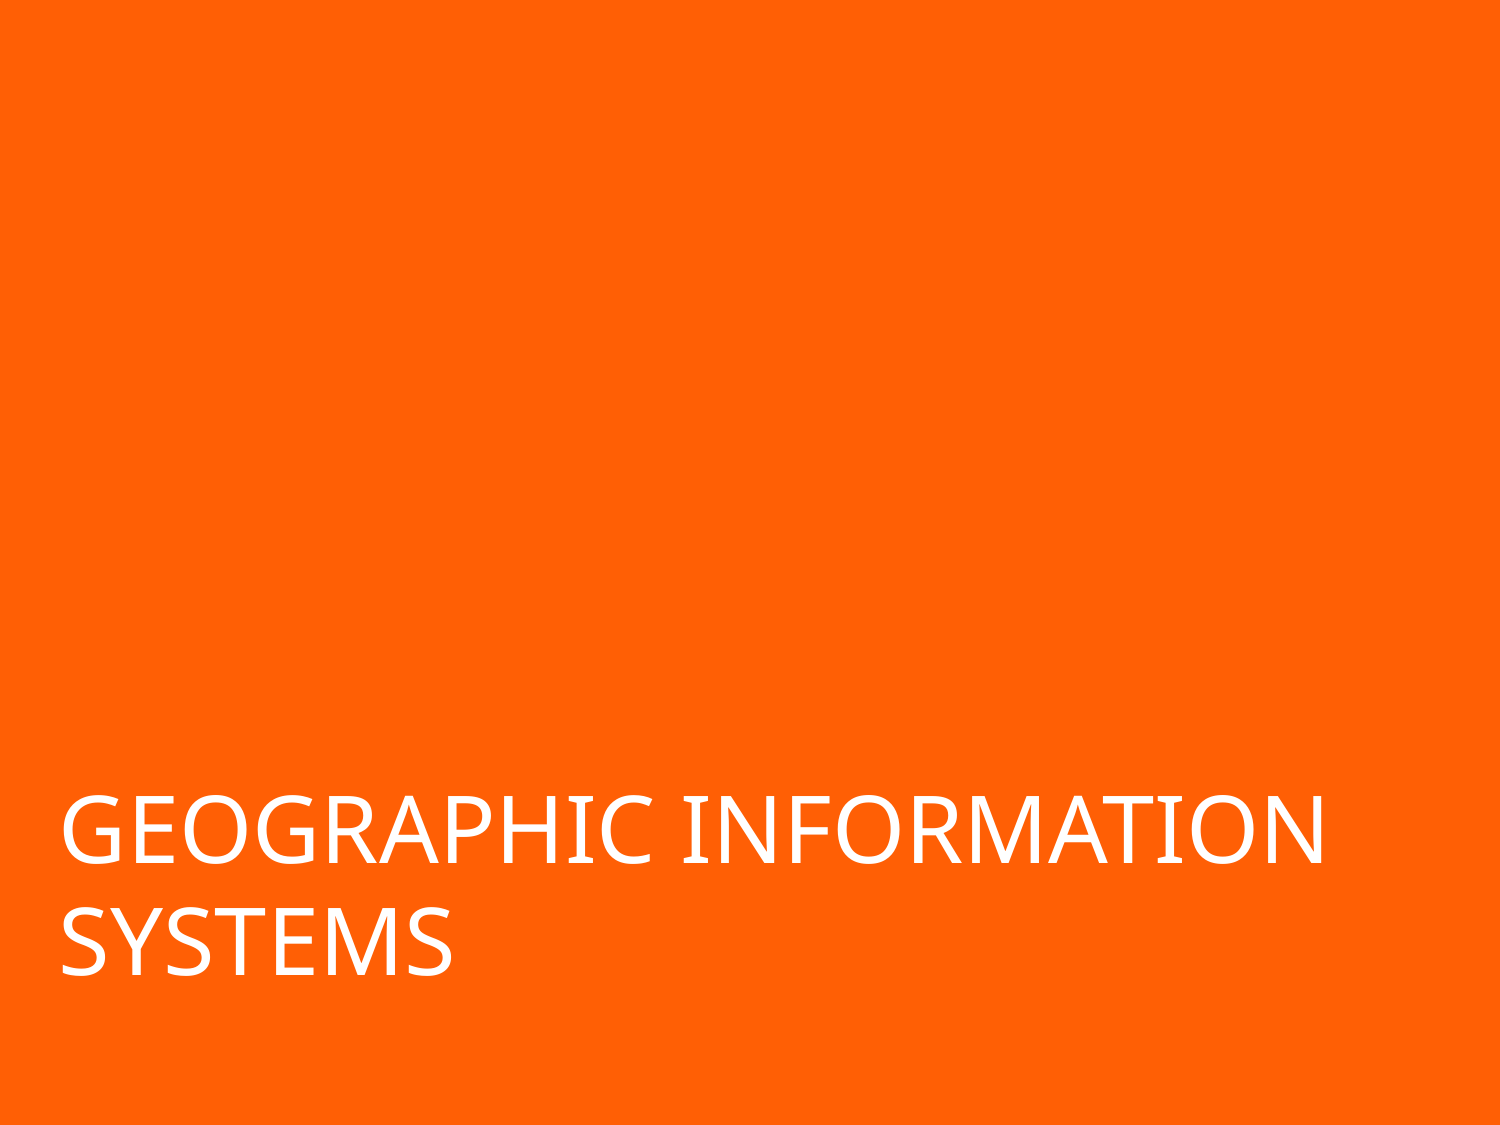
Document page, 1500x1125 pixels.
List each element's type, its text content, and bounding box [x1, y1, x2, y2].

title GEOGRAPHIC INFORMATION SYSTEMS [59, 769, 1441, 889]
